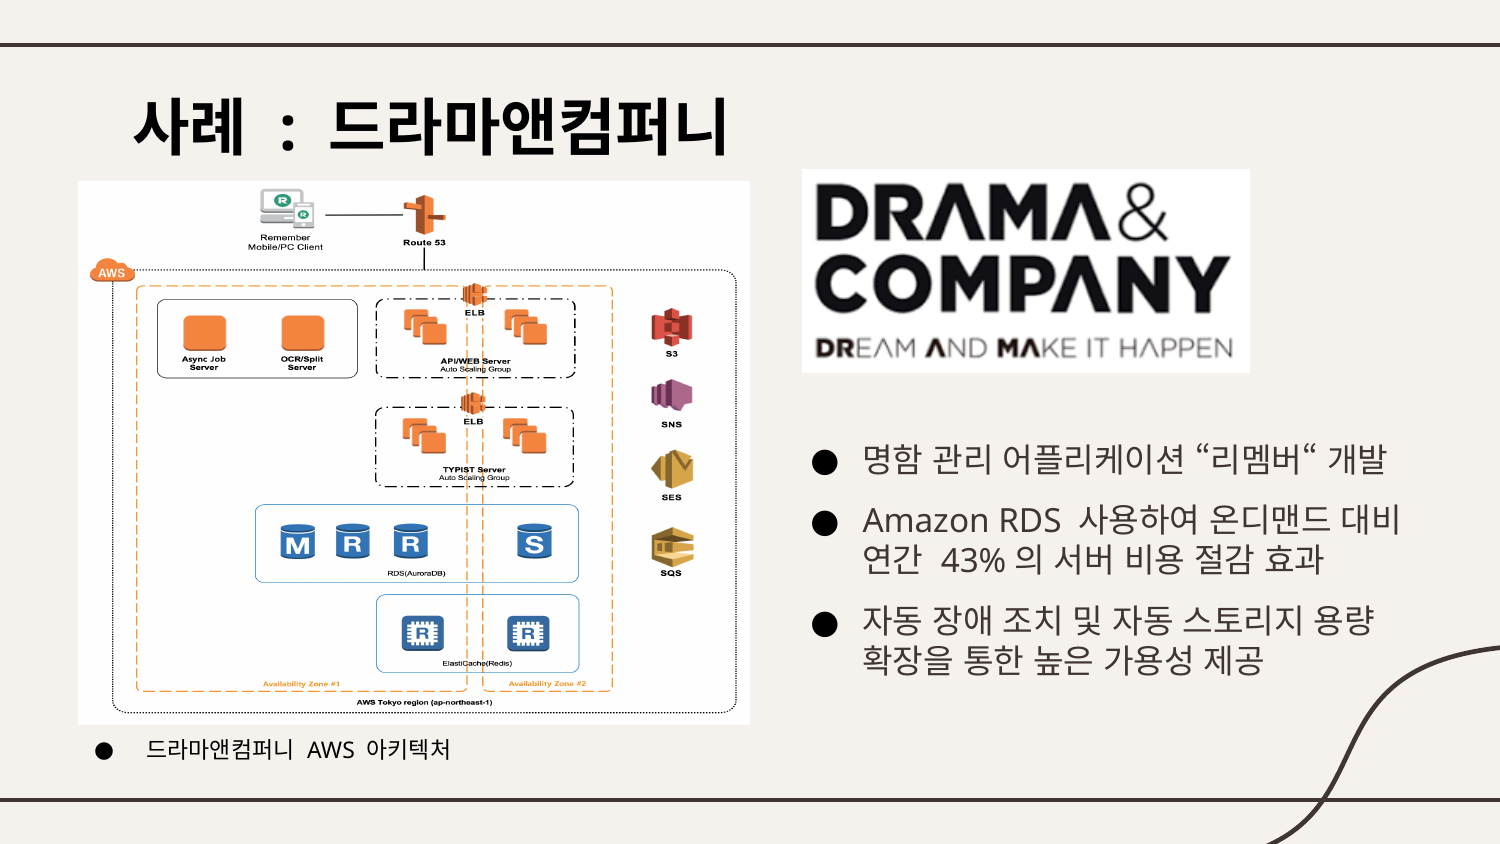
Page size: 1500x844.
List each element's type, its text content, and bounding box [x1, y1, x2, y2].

picture [802, 169, 1250, 374]
picture [77, 181, 751, 726]
text_box 드라마앤컴퍼니 AWS 아키텍처 [56, 727, 842, 771]
subtitle 명함 관리 어플리케이션 “리멤버“ 개발 Amazon RDS 사용하여 온디맨드 대비 연간 43%의 서버 비용 절감 효과 자동 장애 조치 및 자동 스토리지 용량 확장을 통한 높은 가용성 제공 [772, 394, 1422, 725]
title 사례 : 드라마앤컴퍼니 [116, 72, 1278, 167]
